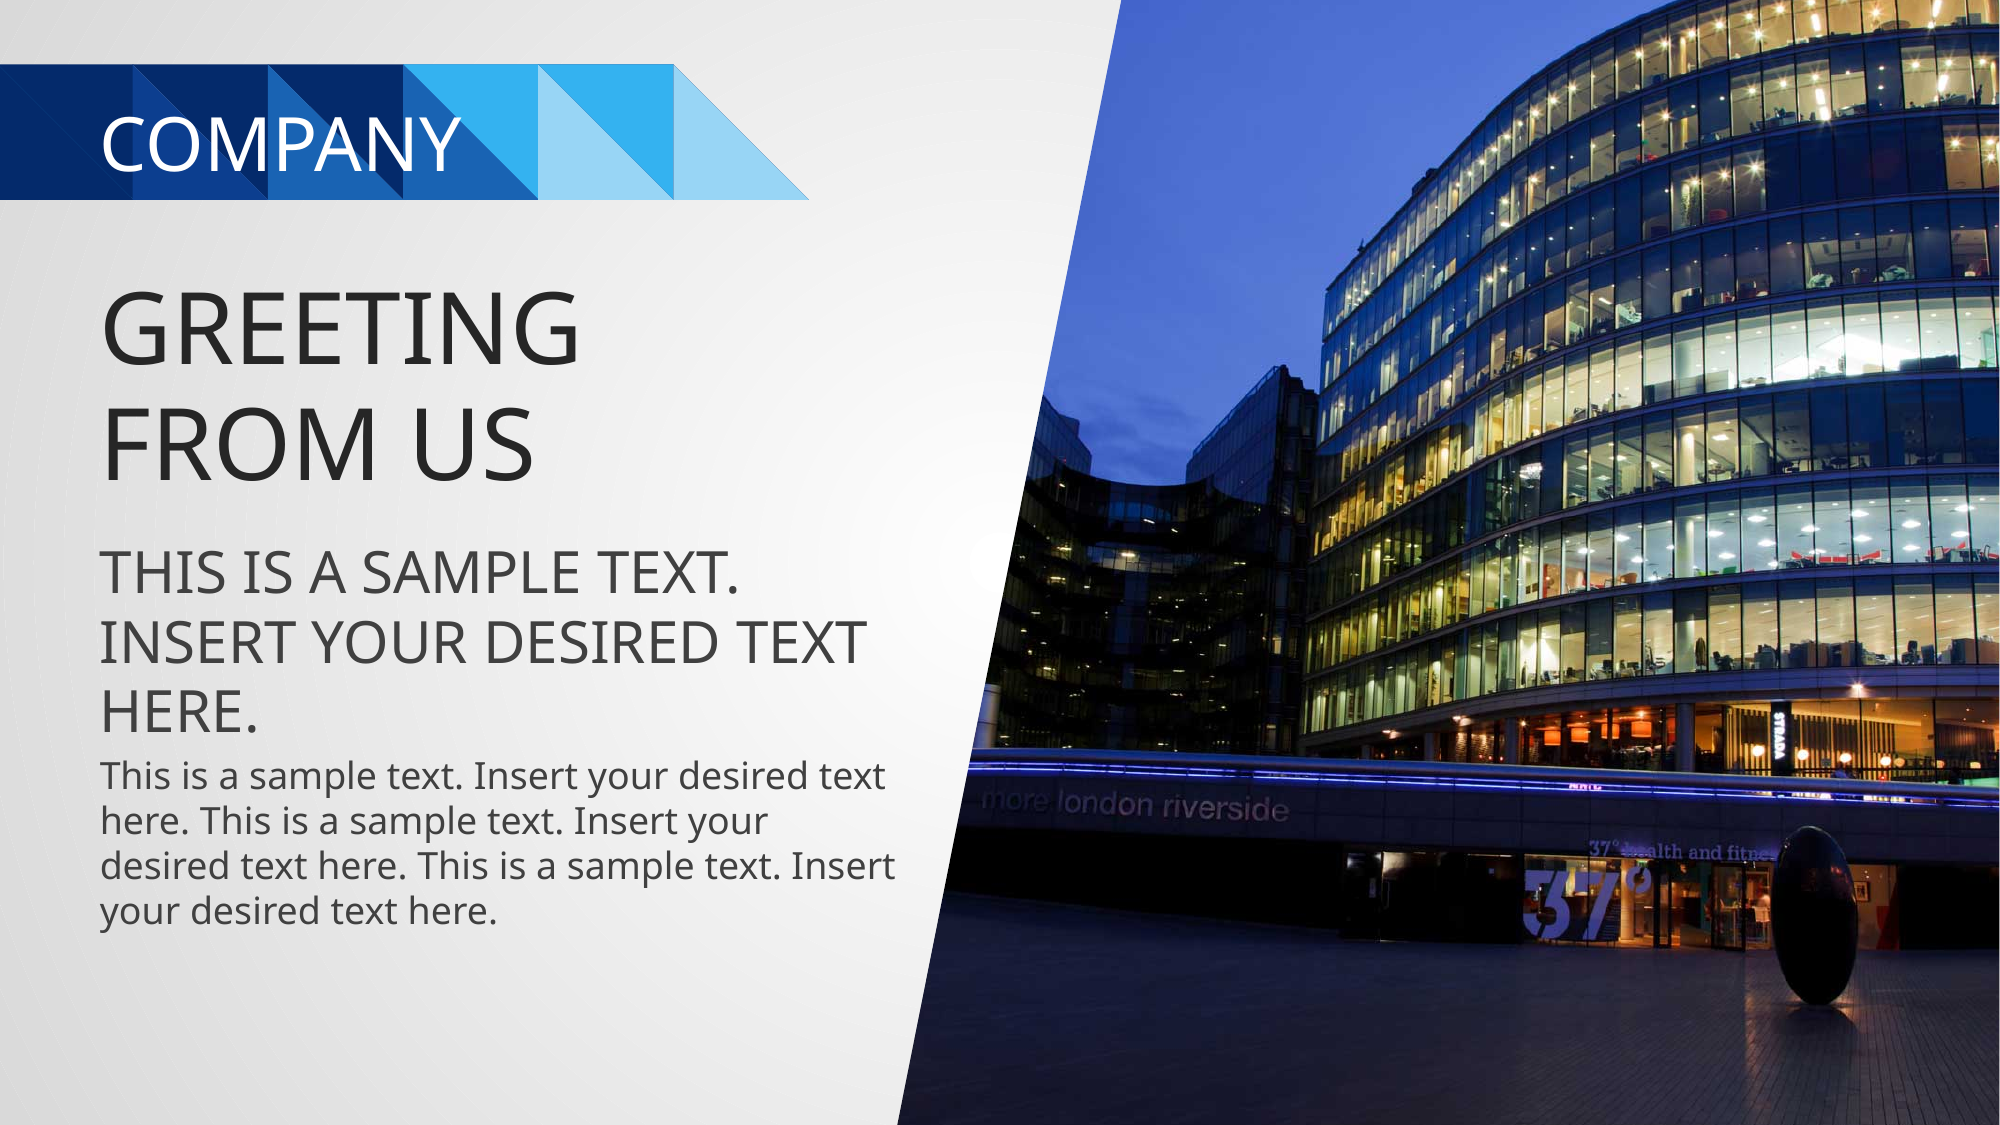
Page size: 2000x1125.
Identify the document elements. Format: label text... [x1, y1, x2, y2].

title COMPANY [691, 83, 1102, 200]
list THIS IS A SAMPLE TEXT. INSERT YOUR DESIRED TEXT HERE. This is a sample text. Insert your desired text here. This is a sample text. Insert your desired text here. This is a sample text. Insert your desired text here. [99, 525, 900, 963]
list GREETING FROM US [99, 299, 900, 488]
text_box [0, 50, 799, 236]
text_box [895, 0, 2000, 1125]
